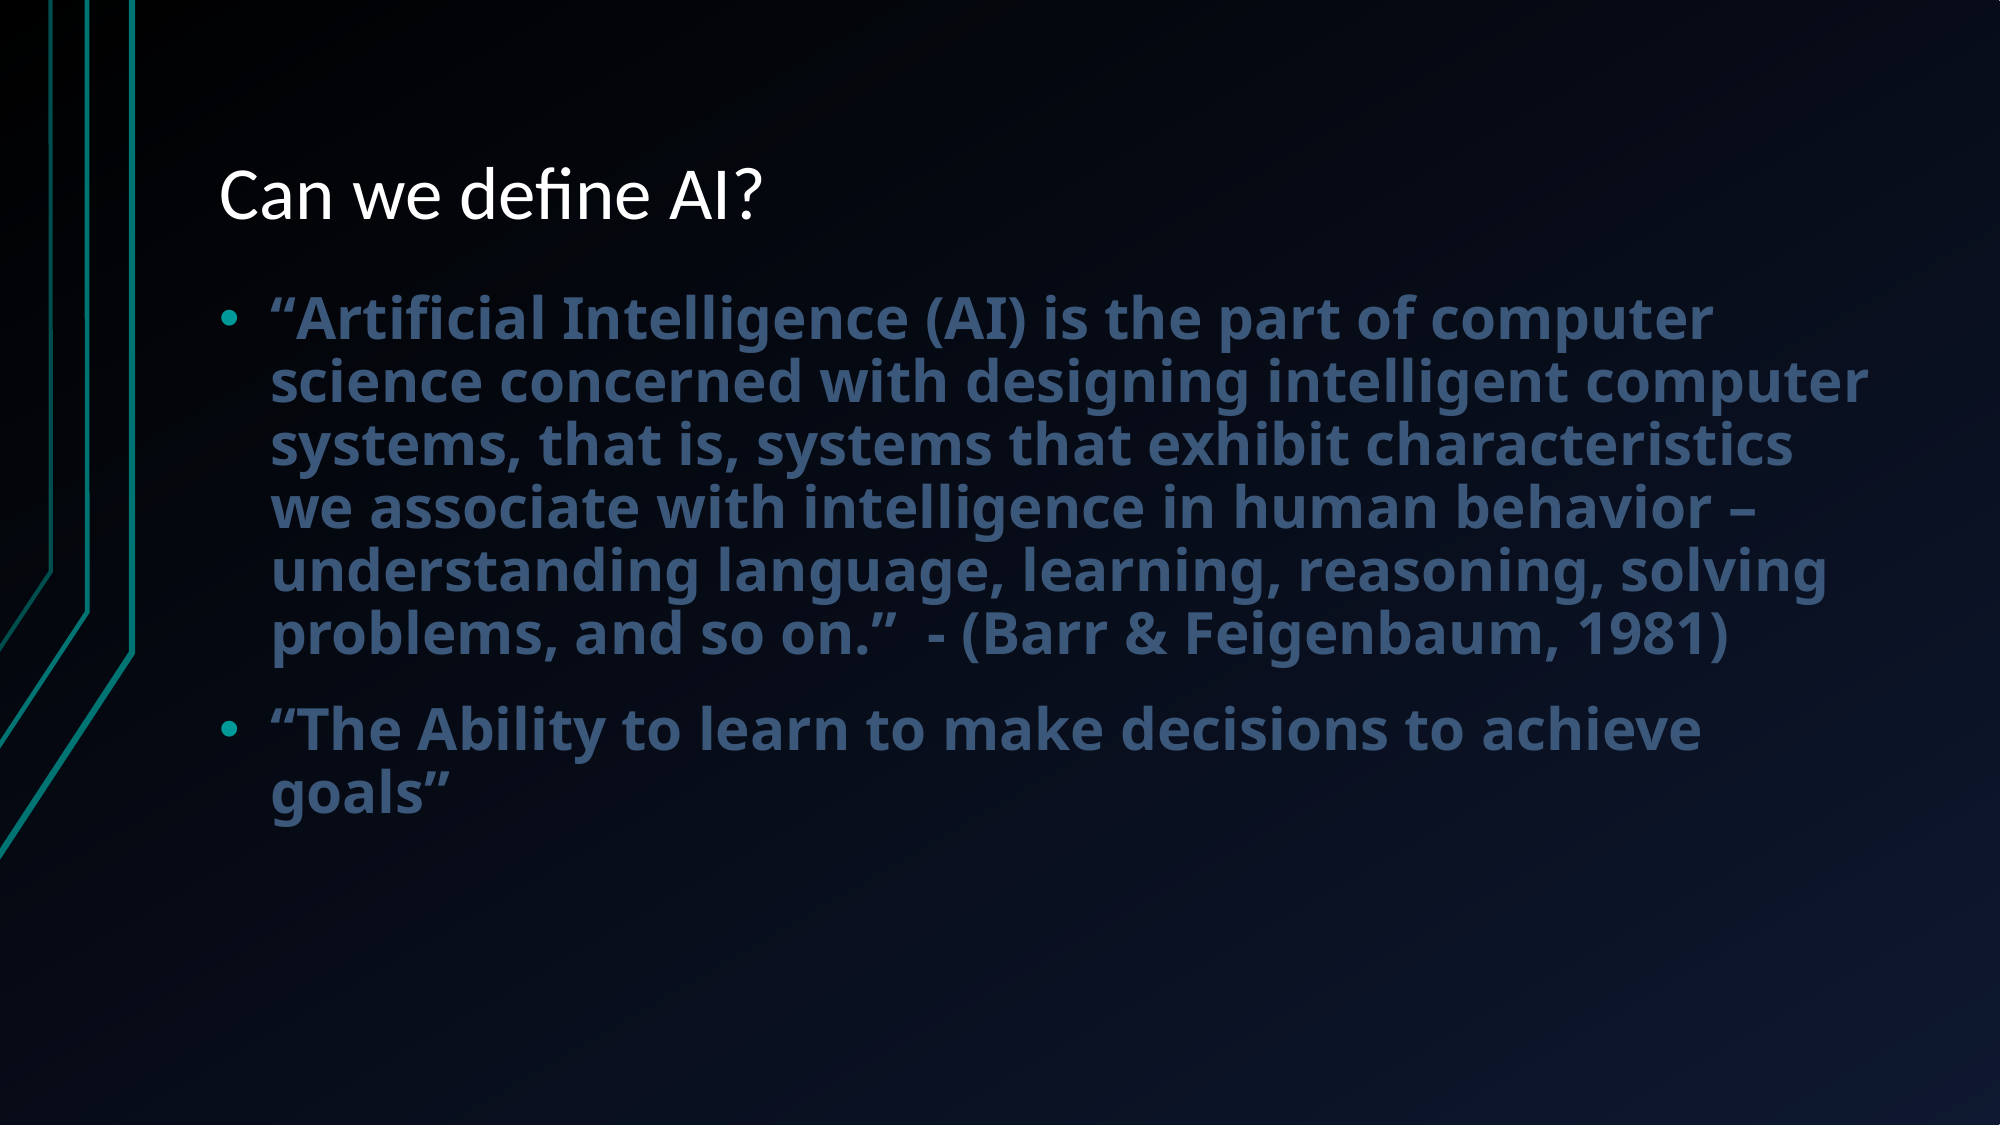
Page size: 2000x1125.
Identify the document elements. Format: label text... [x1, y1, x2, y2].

title Can we define AI? [199, 45, 1900, 246]
list “Artificial Intelligence (AI) is the part of computer science concerned with designing intelligent computer systems, that is, systems that exhibit characteristics we associate with intelligence in human behavior – understanding language, learning, reasoning, solving problems, and so on.” - (Barr & Feigenbaum, 1981) “The Ability to learn to make decisions to achieve goals” [199, 279, 1900, 1012]
